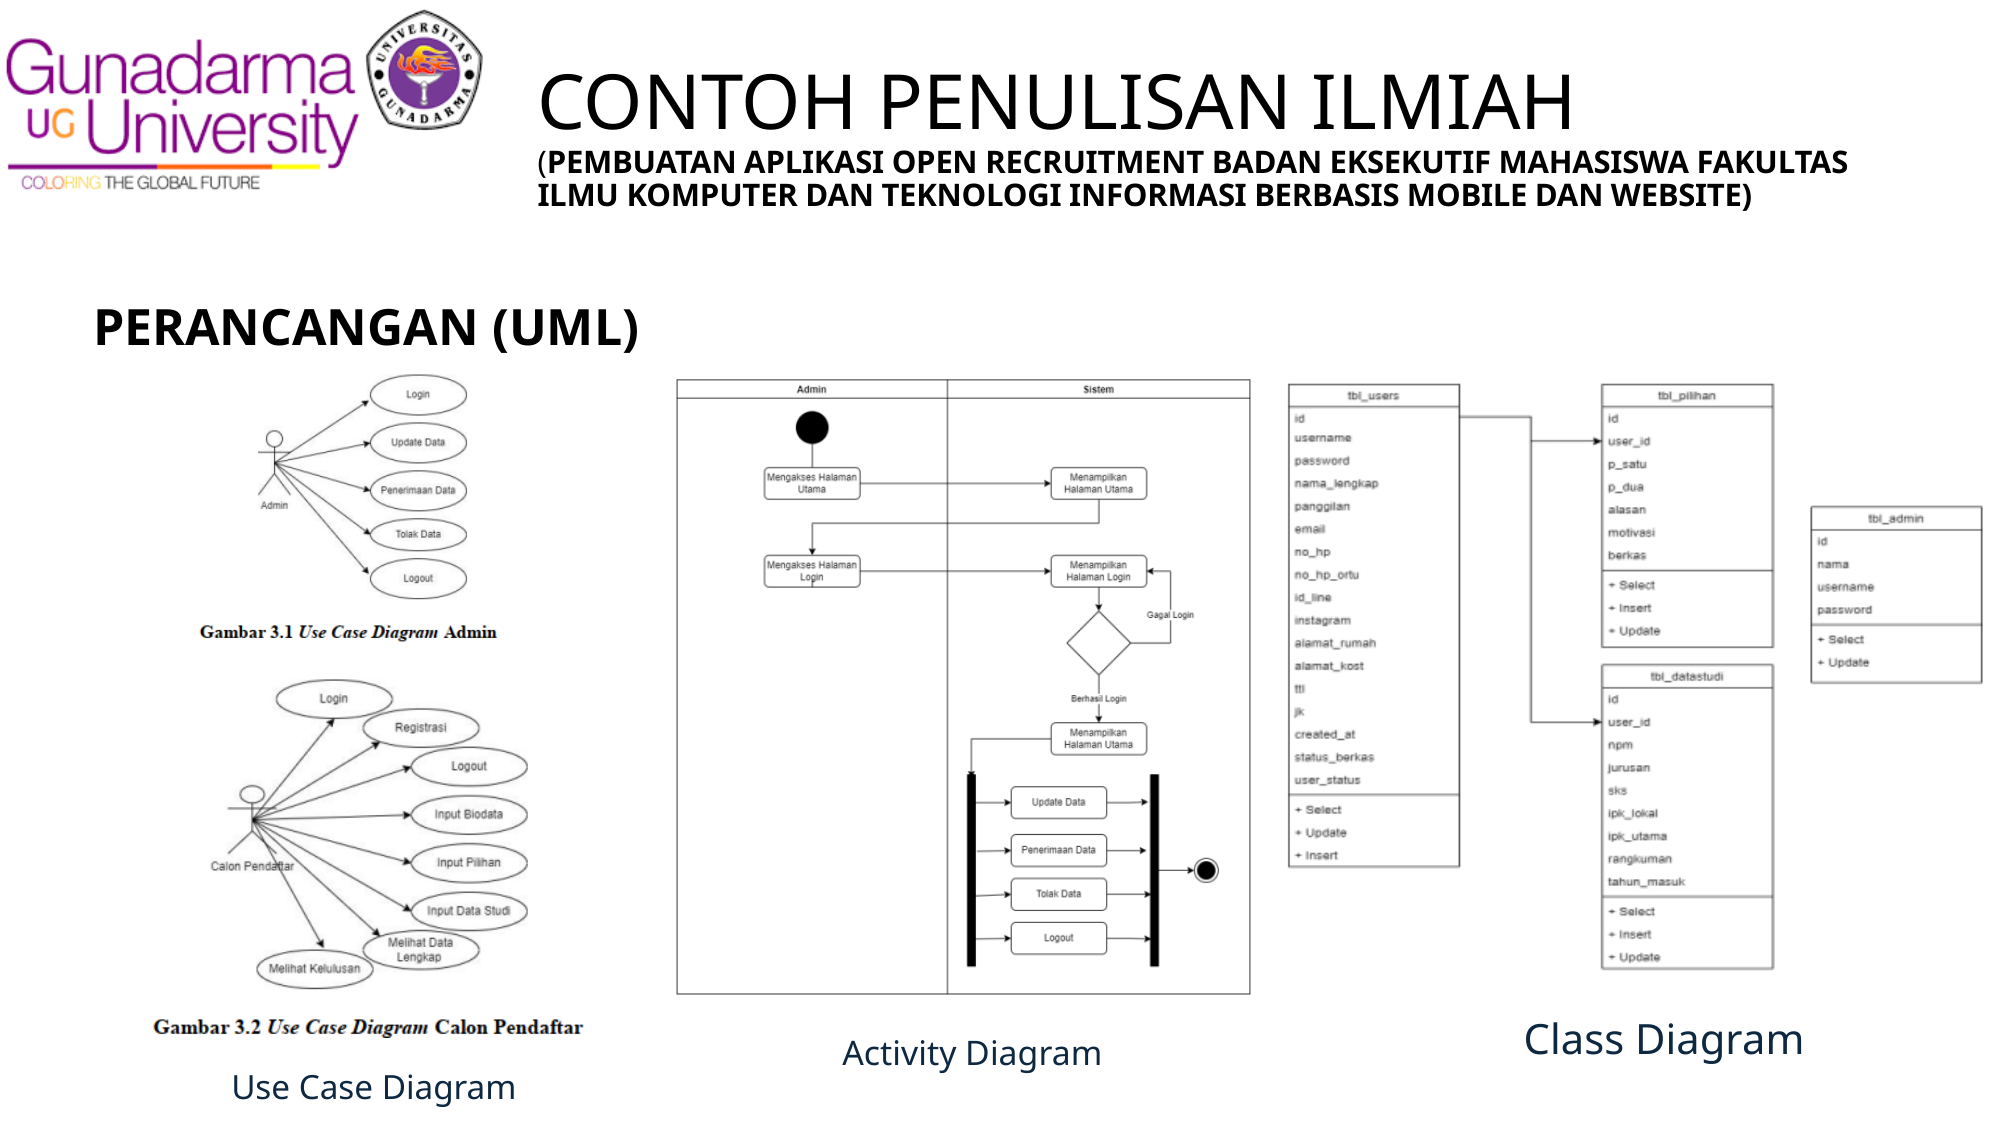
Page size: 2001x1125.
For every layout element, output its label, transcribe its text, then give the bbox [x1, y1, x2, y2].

text_box Class Diagram [1508, 997, 1912, 1079]
text_box Activity Diagram [827, 1011, 1173, 1093]
text_box Use Case Diagram [216, 1046, 576, 1125]
list PERANCANGAN (UML) [78, 294, 932, 376]
picture [145, 672, 600, 1039]
picture [176, 369, 523, 647]
title CONTOH PENULISAN ILMIAH (PEMBUATAN APLIKASI OPEN RECRUITMENT BADAN EKSEKUTIF MAHASISWA FAKULTAS ILMU KOMPUTER DAN TEKNOLOGI INFORMASI BERBASIS MOBILE DAN WEBSITE) [522, 55, 1905, 223]
picture [668, 374, 1257, 1000]
picture [0, 6, 490, 210]
picture [1265, 369, 2000, 987]
